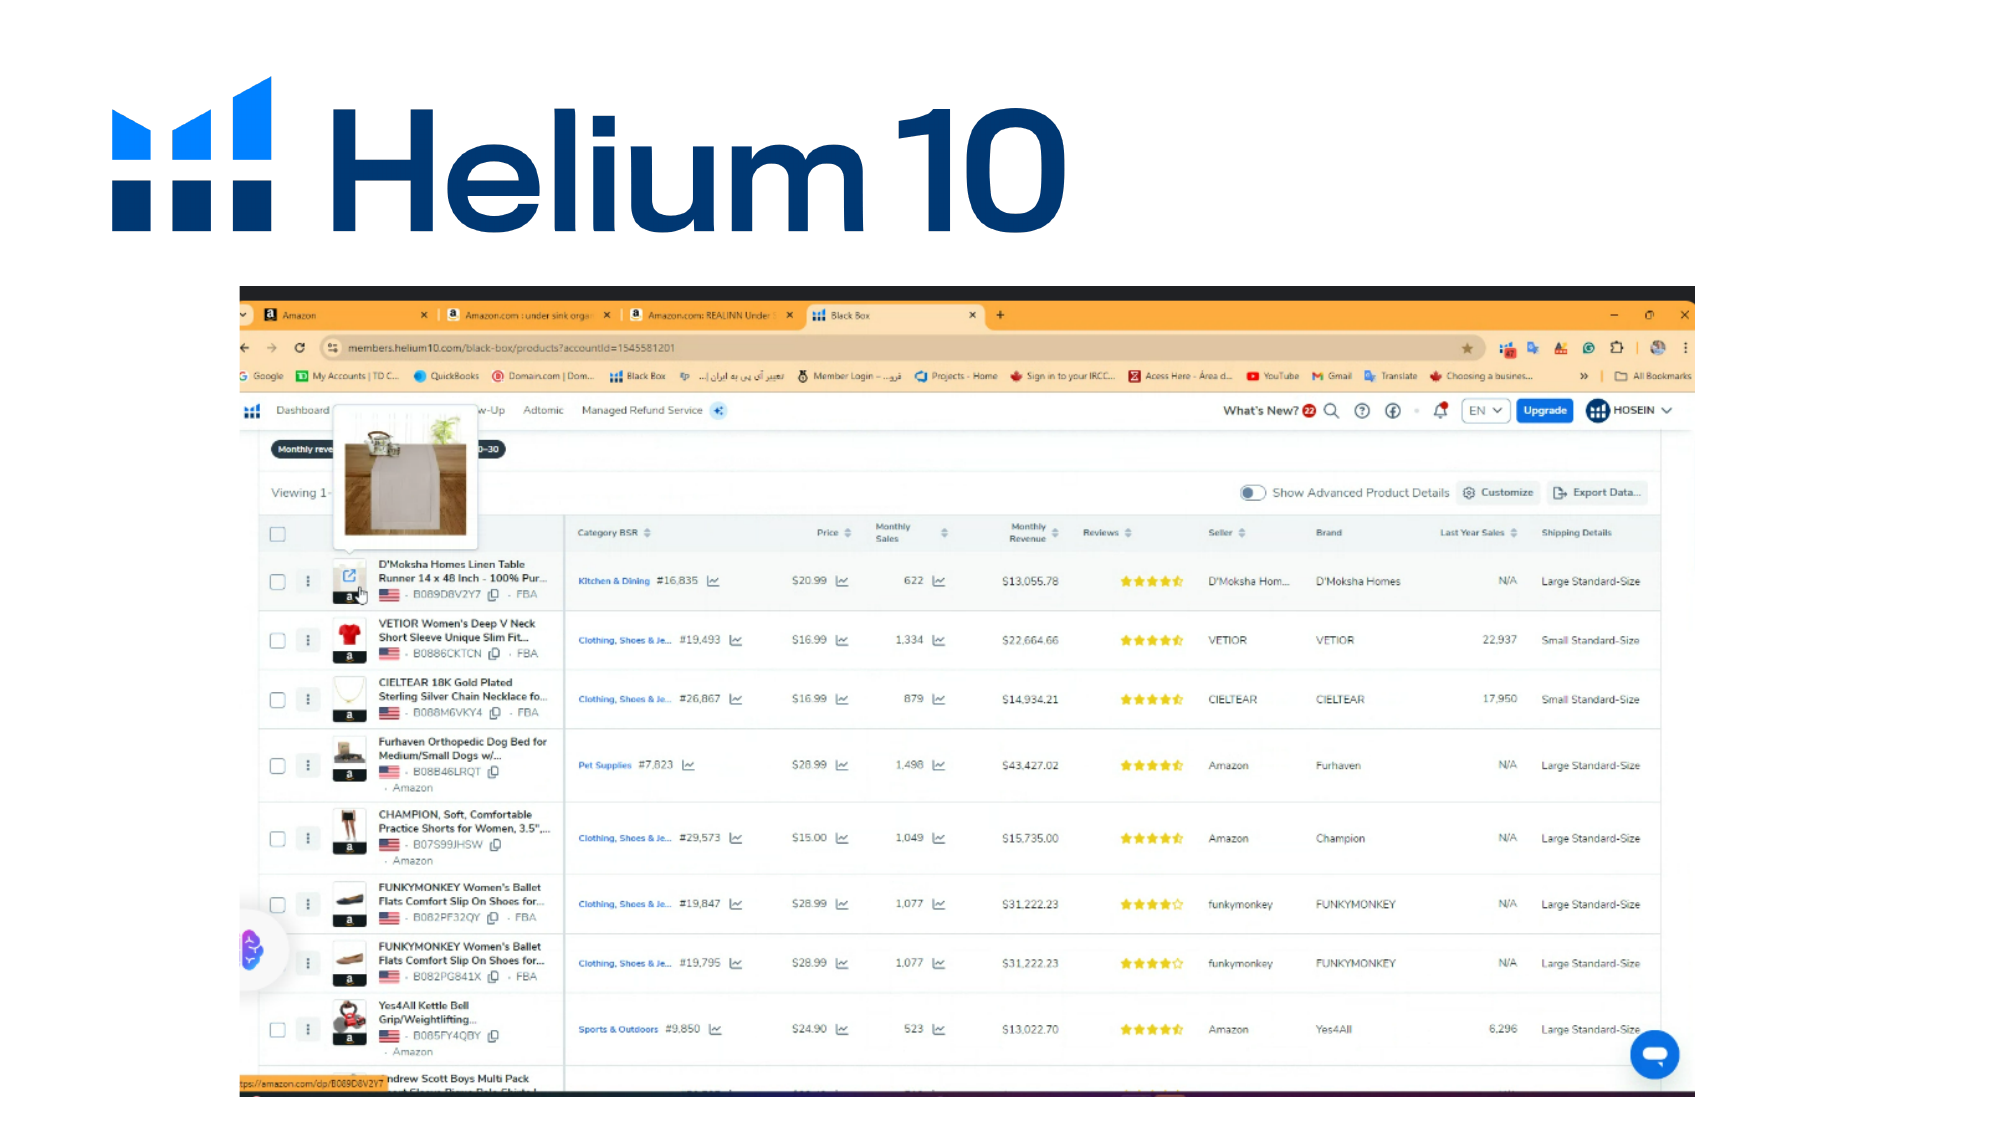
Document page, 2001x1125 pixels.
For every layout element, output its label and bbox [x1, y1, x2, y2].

picture [239, 286, 1696, 1097]
picture [110, 75, 1065, 233]
